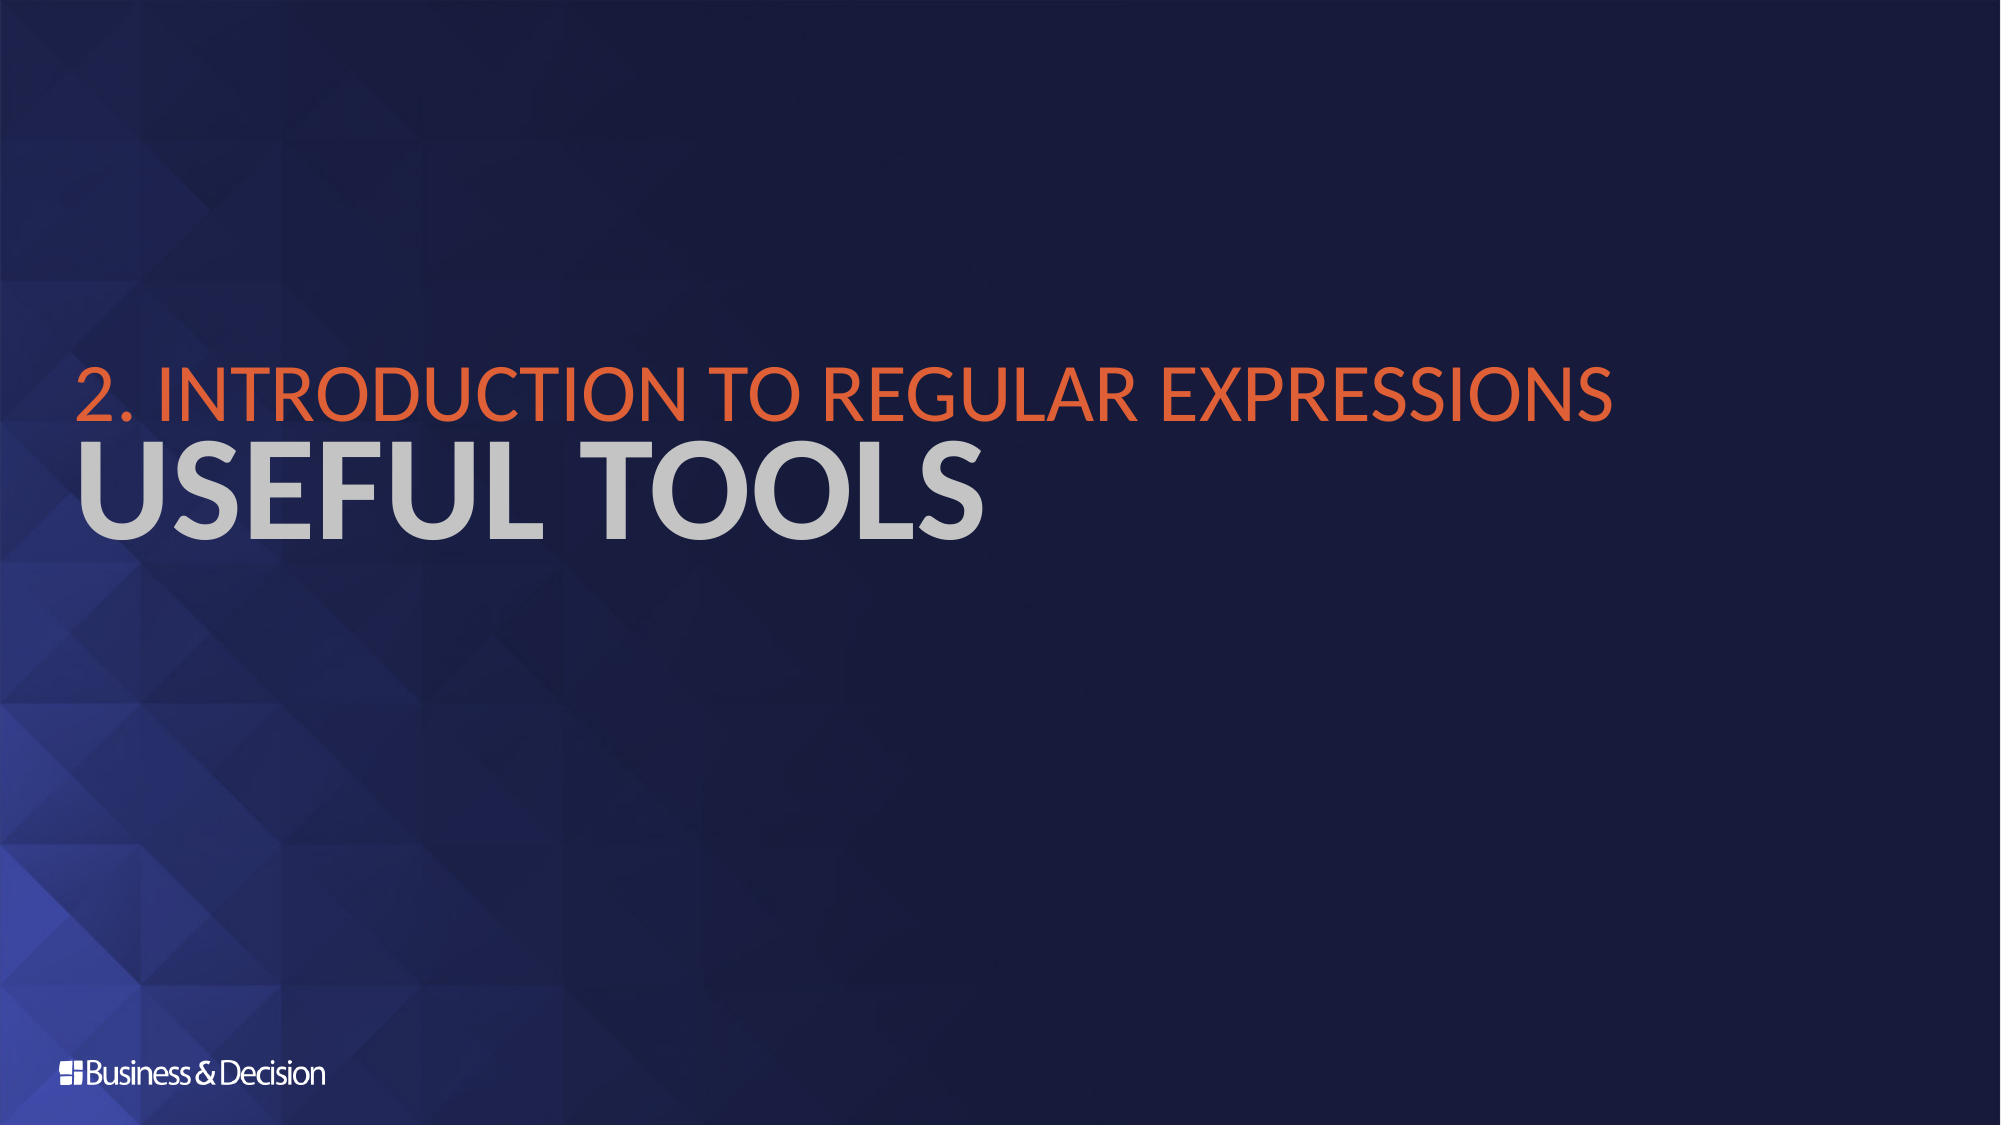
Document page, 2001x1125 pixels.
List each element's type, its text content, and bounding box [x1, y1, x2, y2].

list Useful tools [59, 447, 1941, 1014]
picture [0, 0, 2001, 1125]
title 2. Introduction to regular expressions [59, 59, 1941, 447]
